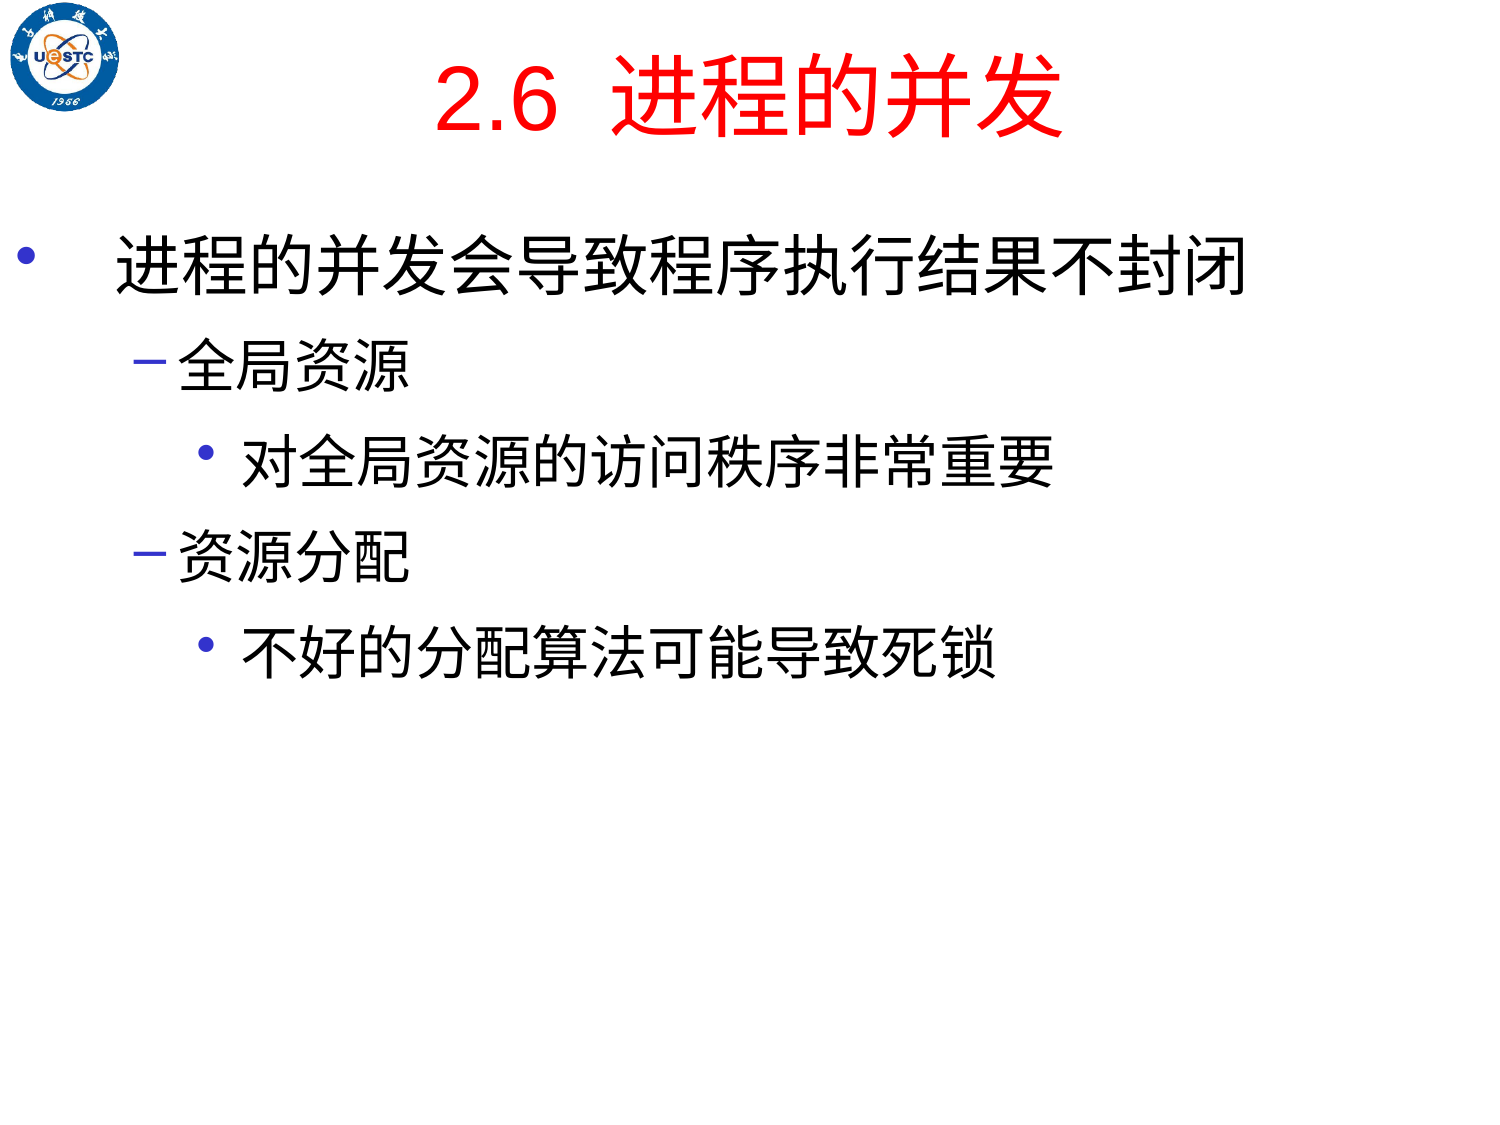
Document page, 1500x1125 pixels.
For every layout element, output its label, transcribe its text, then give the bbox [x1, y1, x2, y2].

list 进程的并发会导致程序执行结果不封闭 全局资源 对全局资源的访问秩序非常重要 资源分配 不好的分配算法可能导致死锁 [0, 200, 1500, 1075]
title 2.6 进程的并发 [0, 0, 1500, 188]
